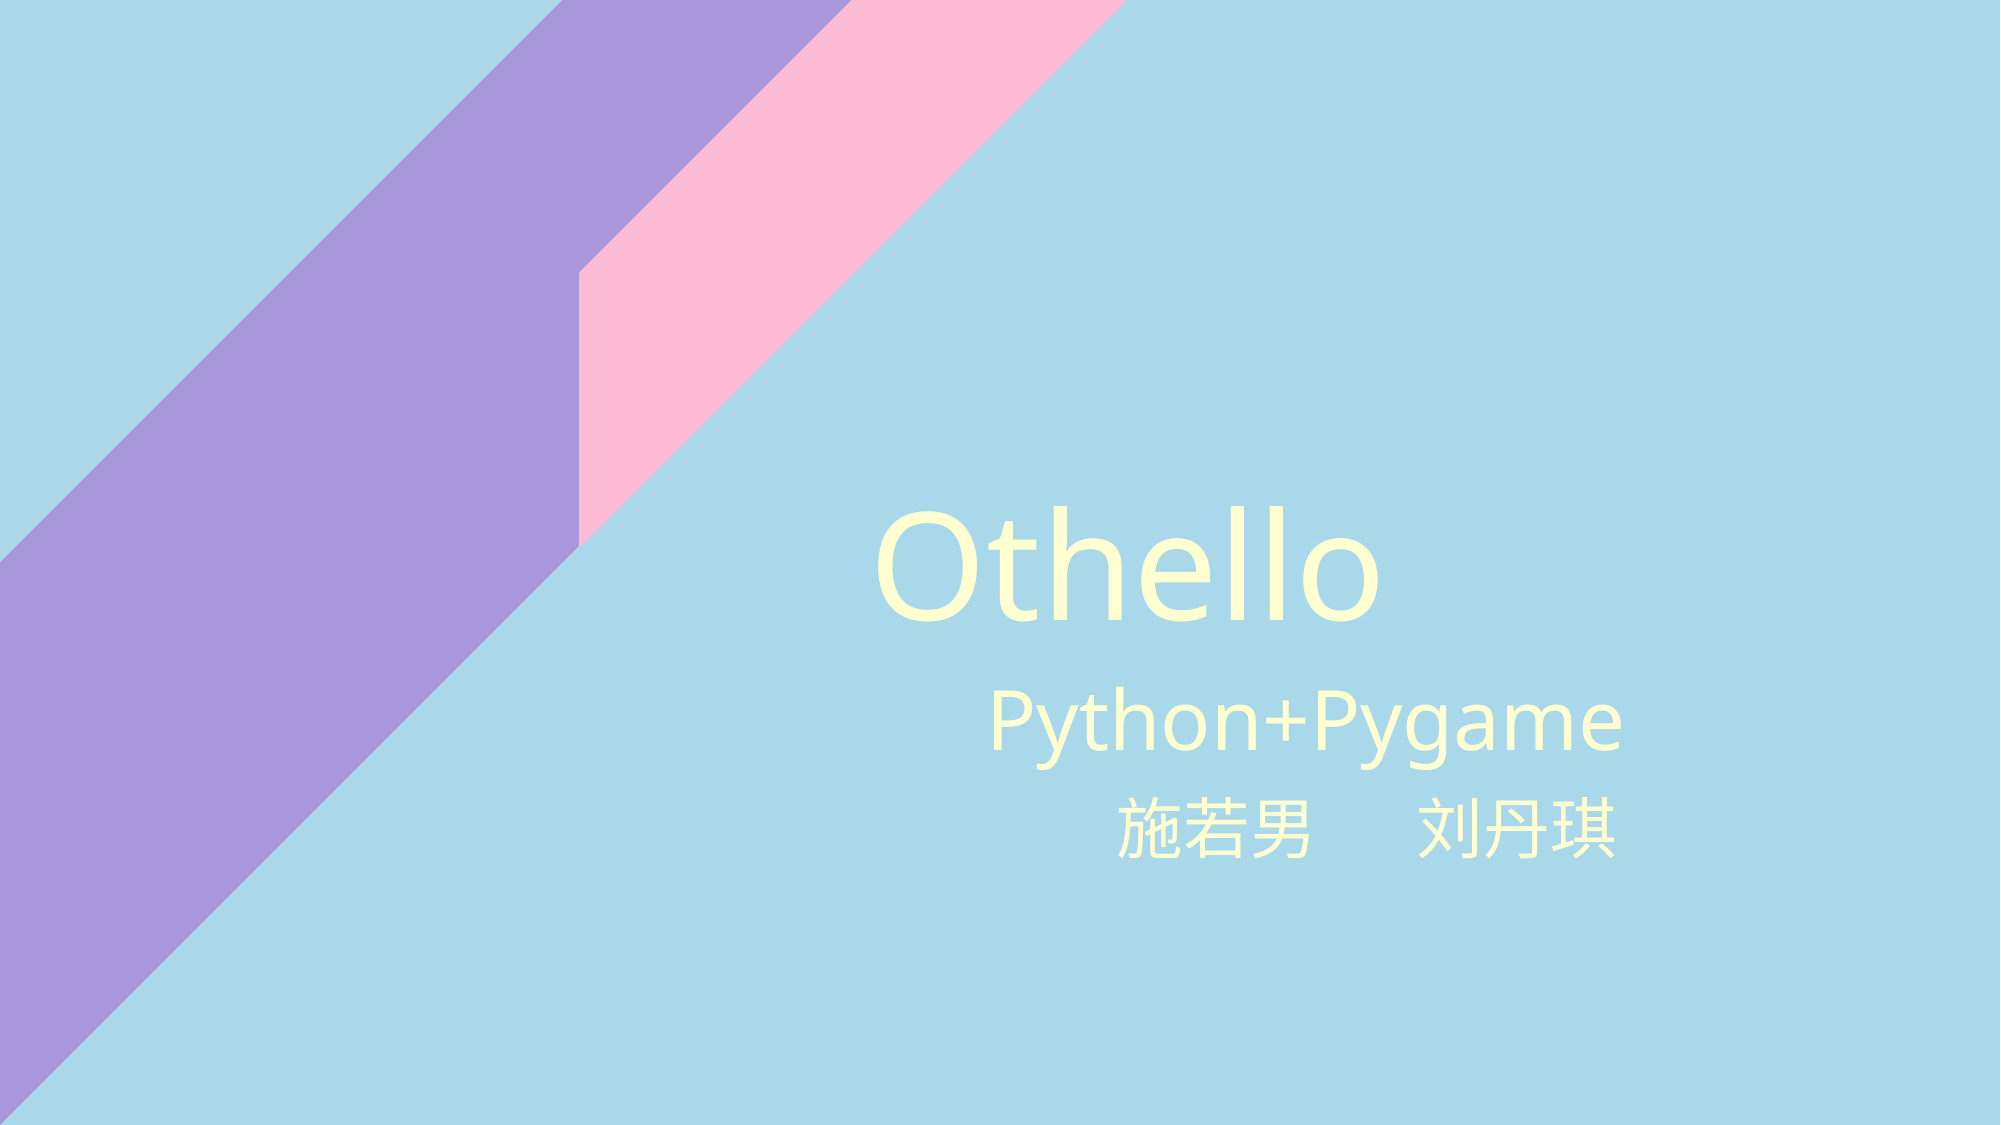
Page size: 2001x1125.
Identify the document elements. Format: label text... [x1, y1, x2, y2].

text_box Python+Pygame [971, 659, 1665, 775]
text_box 施若男 刘丹琪 [971, 779, 1632, 875]
text_box [0, 0, 849, 1125]
text_box [578, 0, 1129, 551]
text_box Othello [854, 463, 1898, 658]
